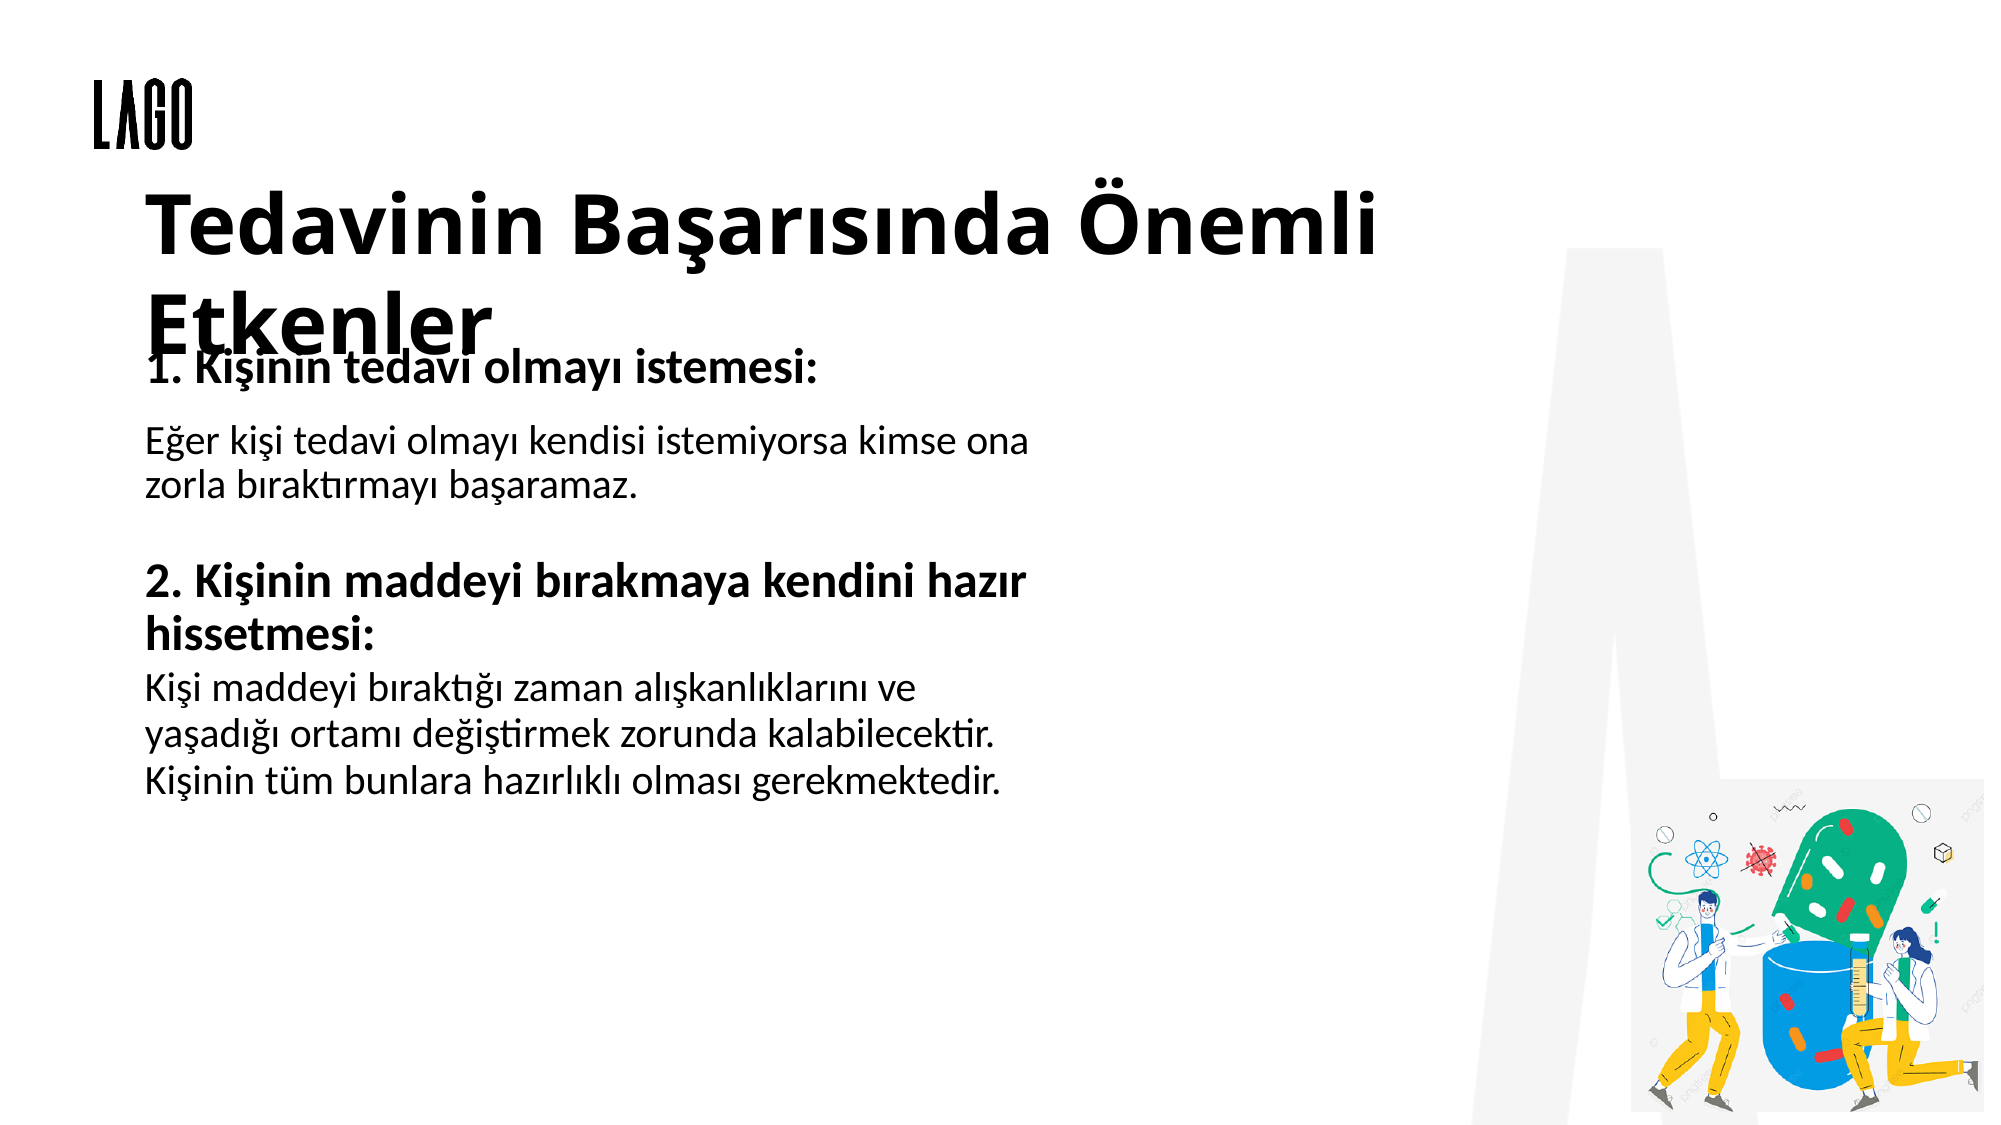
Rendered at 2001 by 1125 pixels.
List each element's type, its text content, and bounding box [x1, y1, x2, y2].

text_box Tedavinin Başarısında Önemli Etkenler [142, 114, 1566, 372]
text_box 1. Kişinin tedavi olmayı istemesi: Eğer kişi tedavi olmayı kendisi istemiyorsa kimse ona zorla bıraktırmayı başaramaz. [142, 308, 1040, 507]
picture [1471, 248, 1984, 1125]
text_box 2. Kişinin maddeyi bırakmaya kendini hazır hissetmesi: Kişi maddeyi bıraktığı zaman alışkanlıklarını ve yaşadığı ortamı değiştirmek zorunda kalabilecektir. Kişinin tüm bunlara hazırlıklı olması gerekmektedir. [142, 544, 1036, 804]
picture [94, 78, 192, 150]
